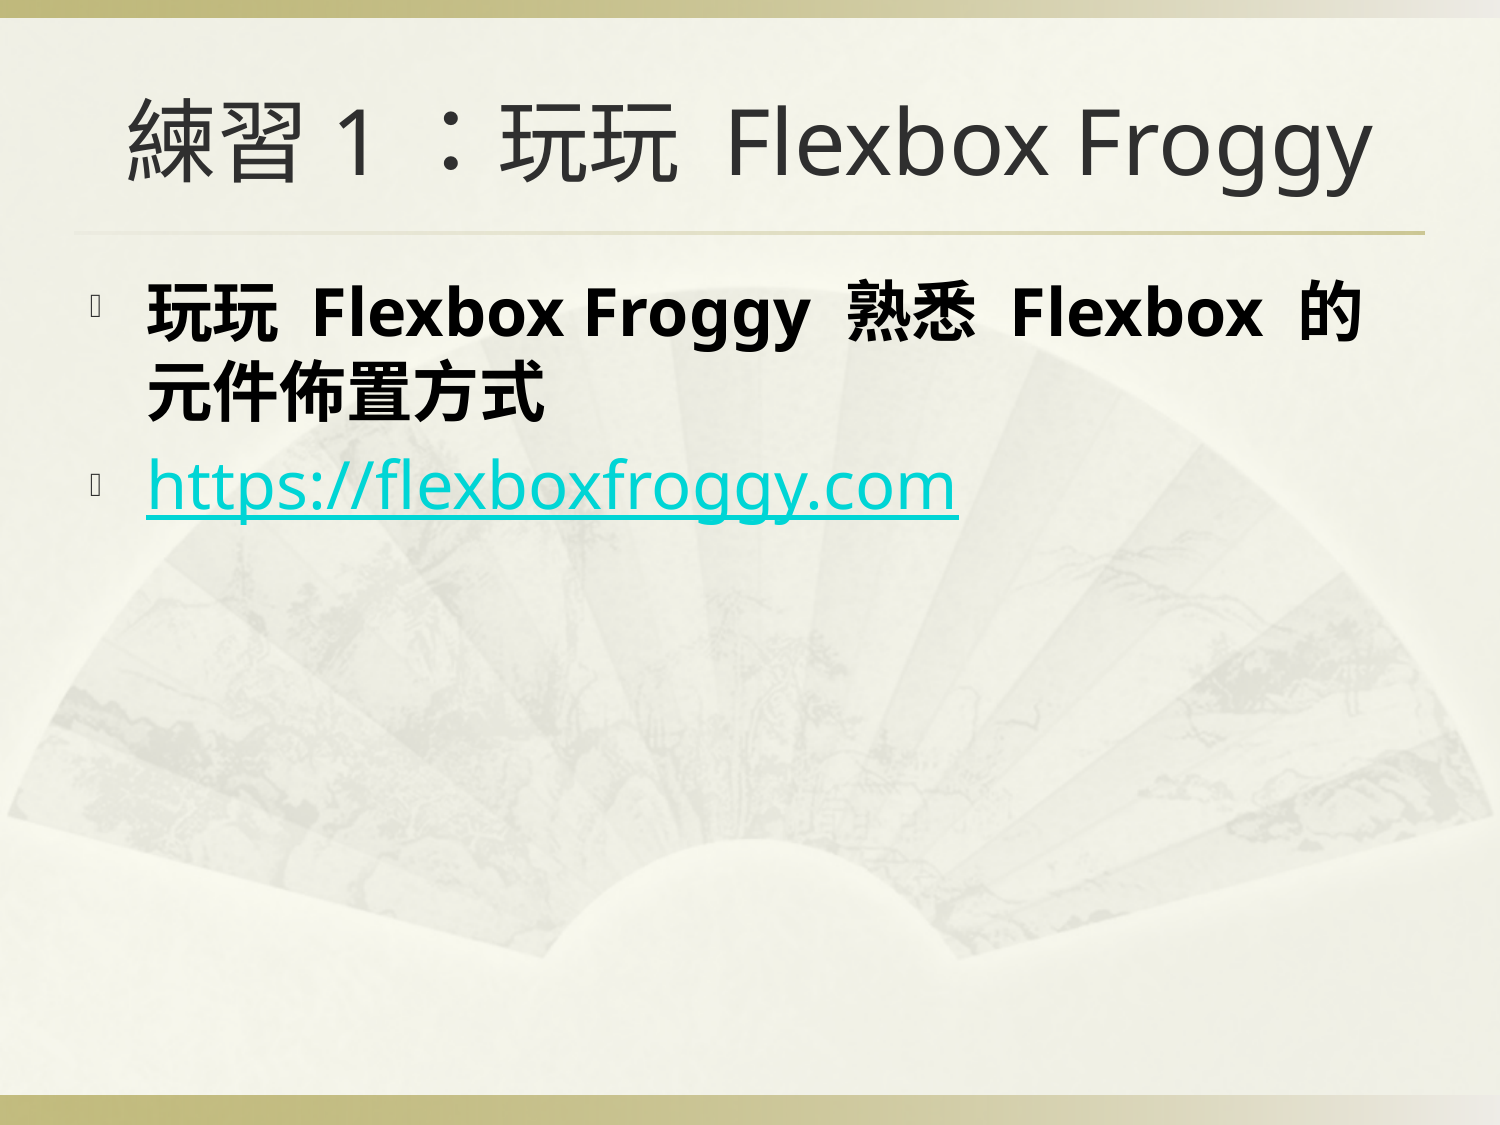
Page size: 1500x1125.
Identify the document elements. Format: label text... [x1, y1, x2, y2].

list 玩玩 Flexbox Froggy 熟悉 Flexbox 的元件佈置方式 https://flexboxfroggy.com [75, 262, 1425, 1032]
title 練習1：玩玩 Flexbox Froggy [75, 45, 1425, 233]
